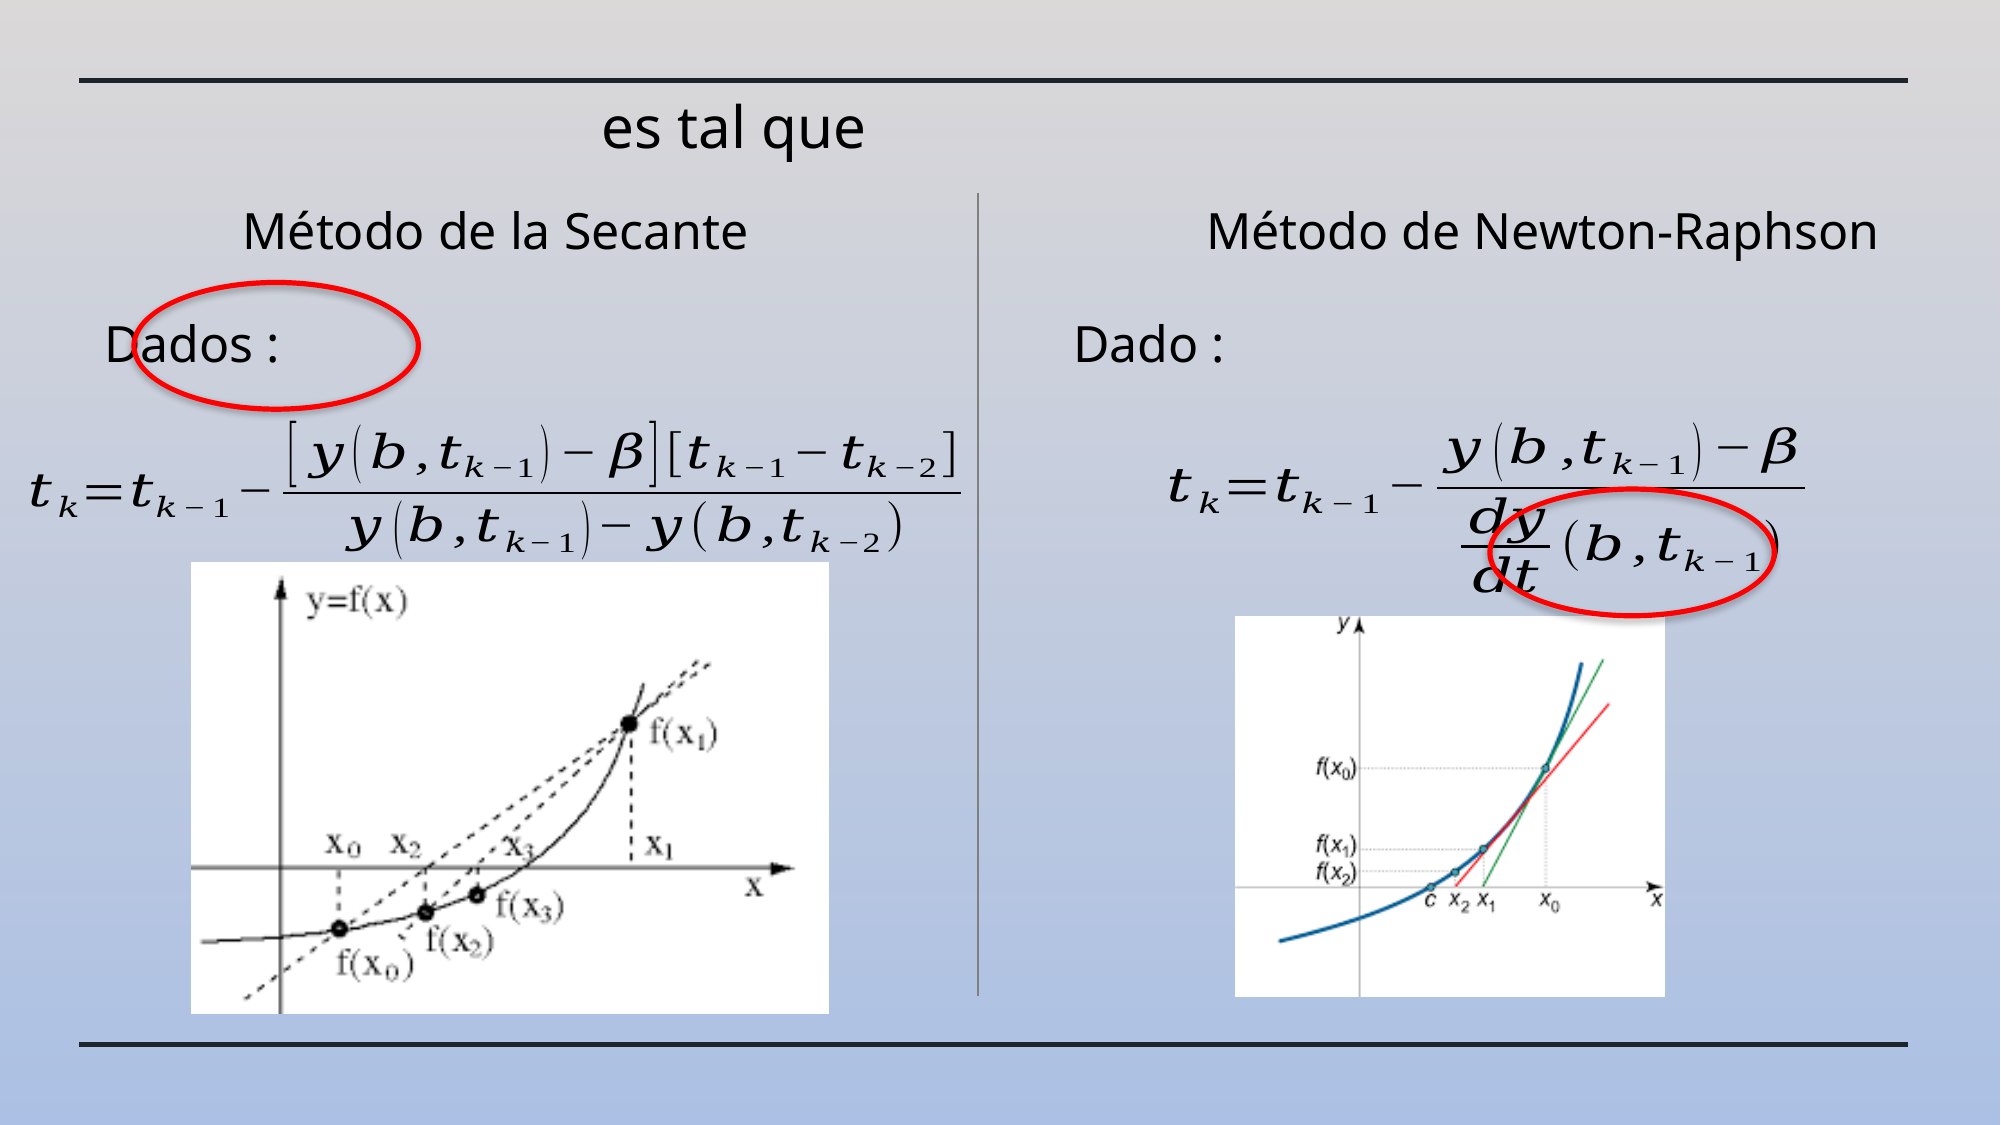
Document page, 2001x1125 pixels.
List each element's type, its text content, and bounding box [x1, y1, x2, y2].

picture [1235, 616, 1665, 997]
text_box [1486, 485, 1779, 618]
picture [191, 562, 829, 1014]
text_box Método de la Secante [227, 192, 764, 268]
text_box Método de Newton-Raphson [1191, 192, 1895, 268]
text_box [130, 278, 423, 413]
